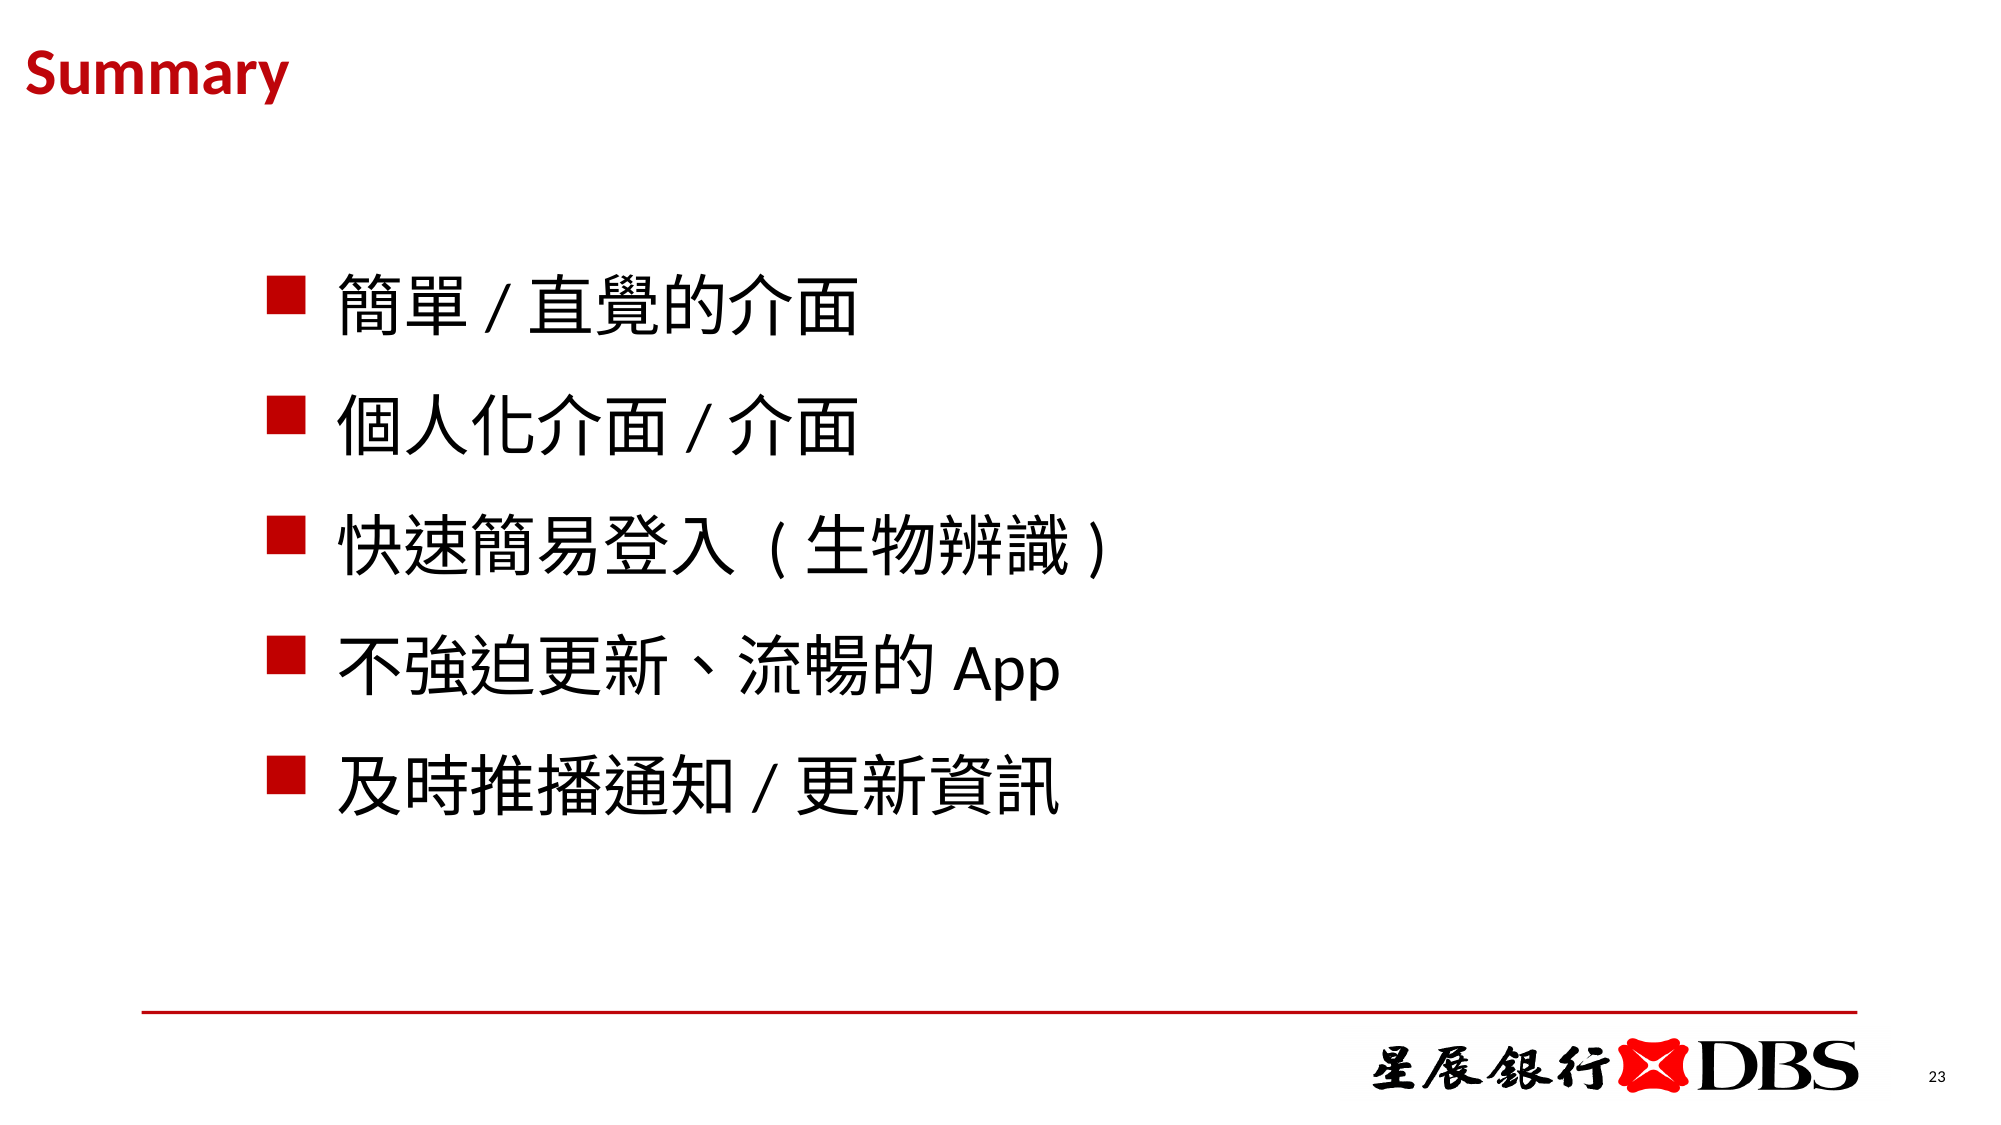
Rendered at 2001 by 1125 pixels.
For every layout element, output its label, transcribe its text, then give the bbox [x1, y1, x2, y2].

text_box 簡單/直覺的介面 個人化介面/介面 快速簡易登入 (生物辨識) 不強迫更新、流暢的App 及時推播通知/更新資訊 [246, 216, 1681, 831]
picture [1340, 1026, 1891, 1102]
text_box Summary [10, 21, 1917, 115]
slide_number 23 [1727, 1044, 1961, 1108]
